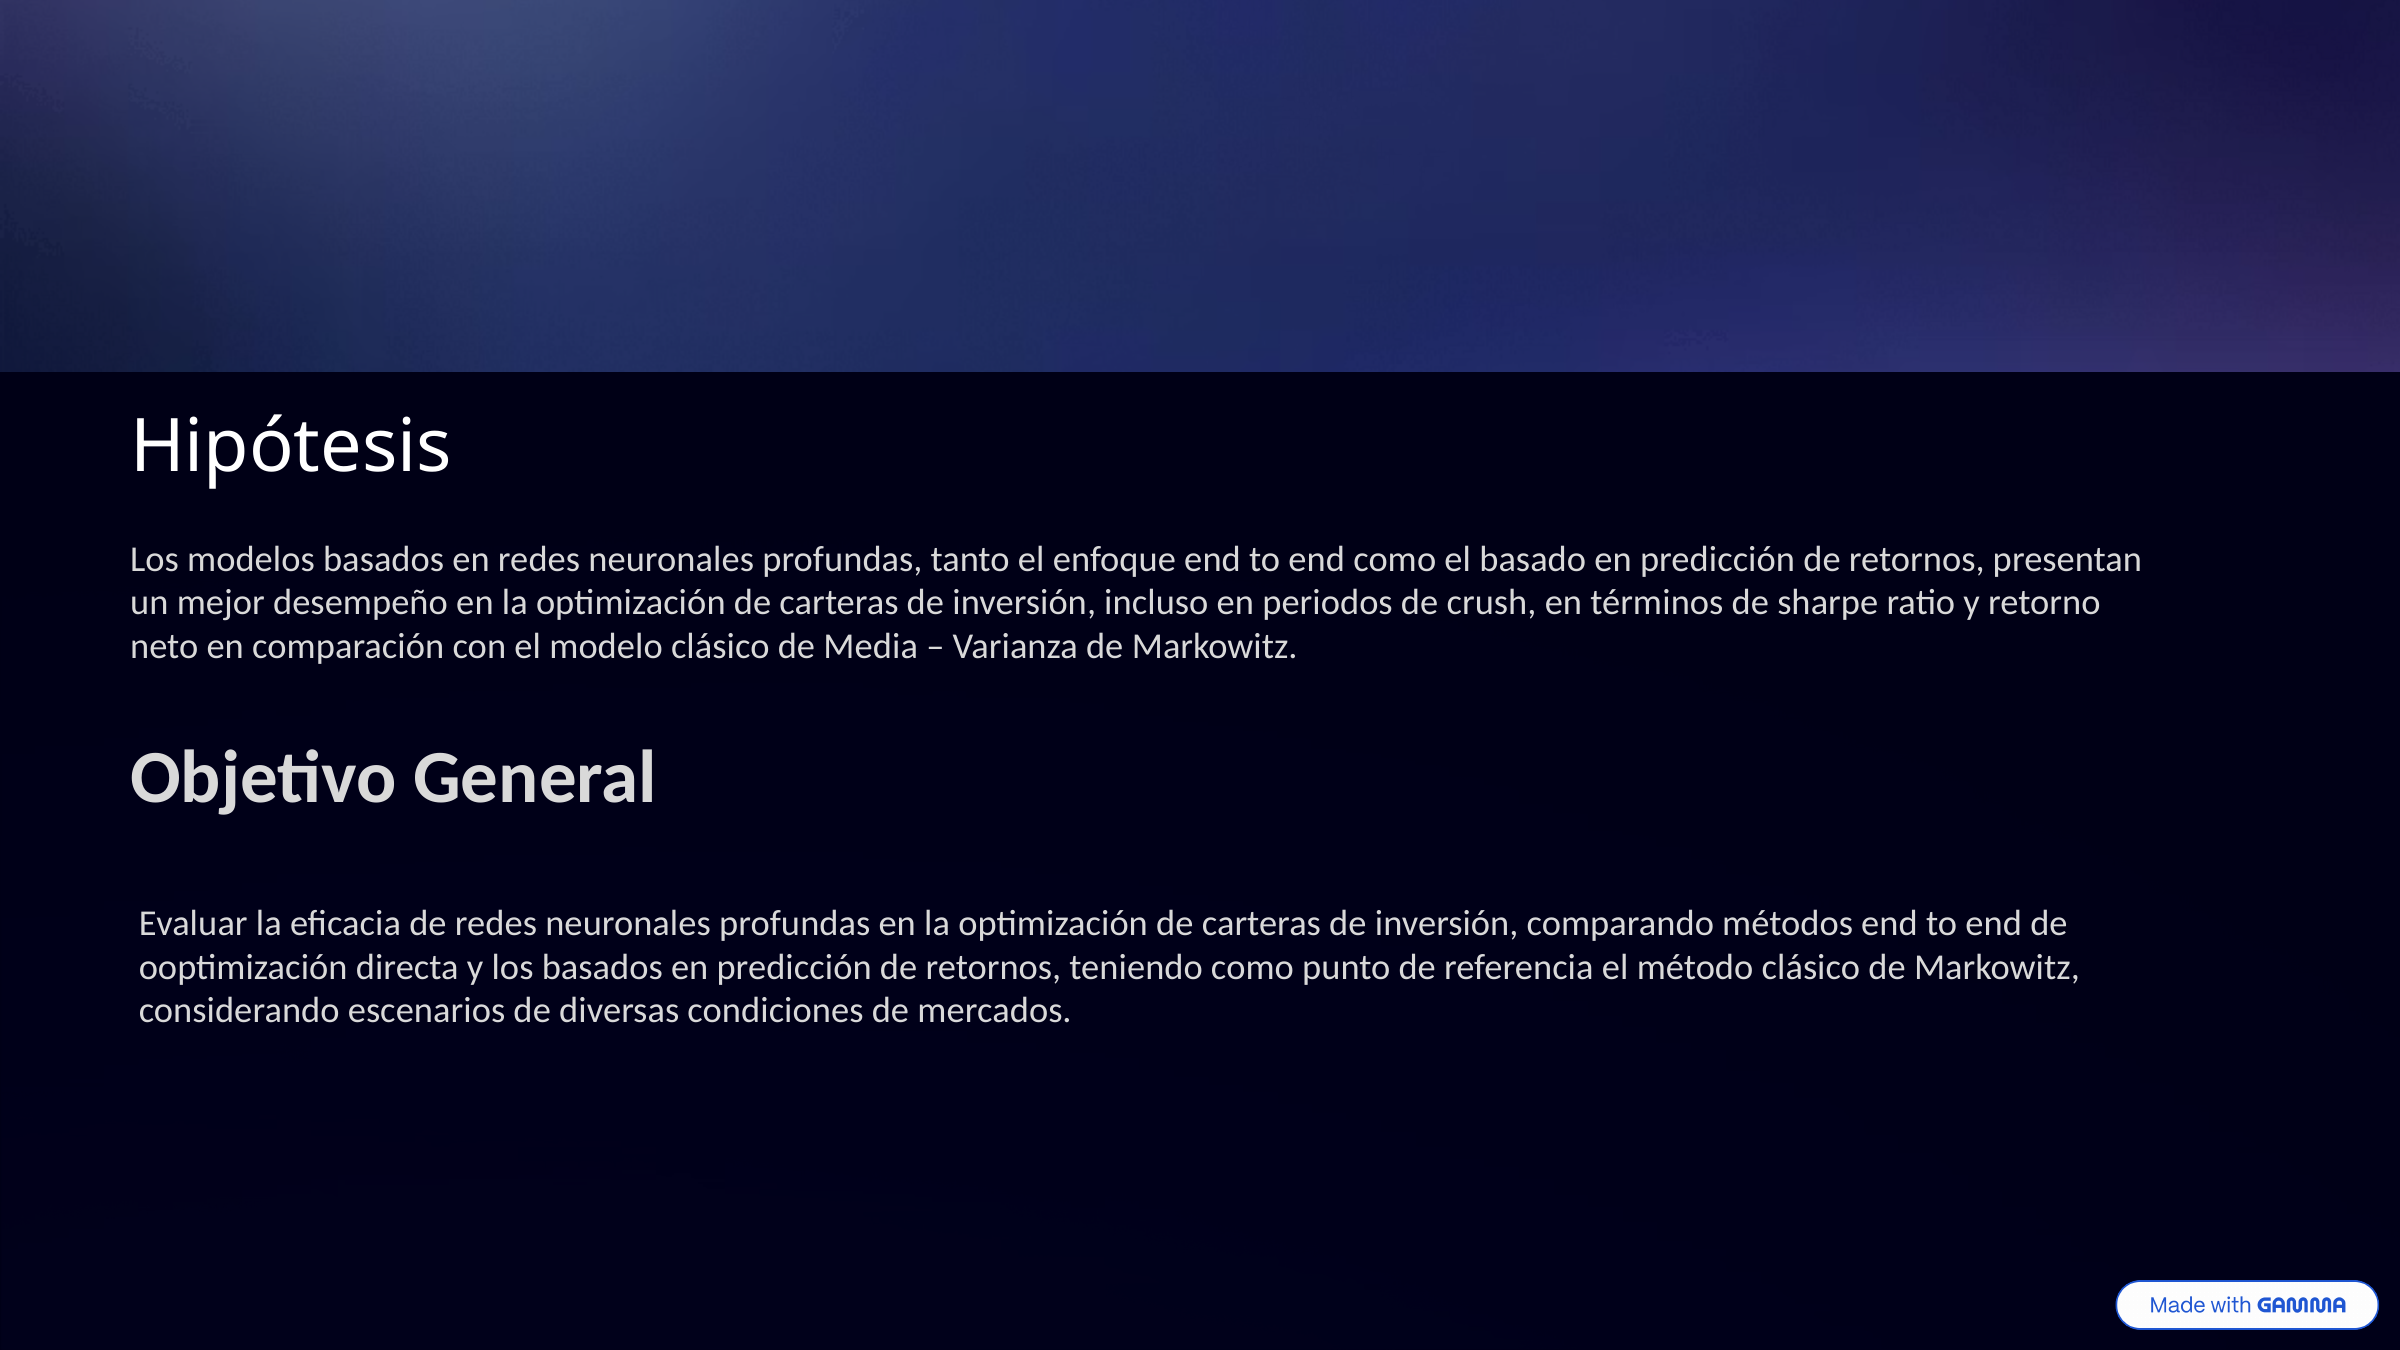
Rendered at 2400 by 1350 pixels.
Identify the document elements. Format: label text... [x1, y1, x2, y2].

text_box Objetivo General [130, 737, 1864, 818]
picture [0, 0, 2400, 373]
text_box Hipótesis [130, 393, 1864, 487]
text_box Evaluar la eficacia de redes neuronales profundas en la optimización de carteras de inversión, comparando métodos end to end de ooptimización directa y los basados en predicción de retornos, teniendo como punto de referencia el método clásico de Markowitz, considerando escenarios de diversas condiciones de mercados. [138, 898, 2164, 1350]
picture [2164, 1271, 2389, 1339]
text_box Los modelos basados en redes neuronales profundas, tanto el enfoque end to end como el basado en predicción de retornos, presentan un mejor desempeño en la optimización de carteras de inversión, incluso en periodos de crush, en términos de sharpe ratio y retorno neto en comparación con el modelo clásico de Media – Varianza de Markowitz. [130, 534, 2155, 737]
